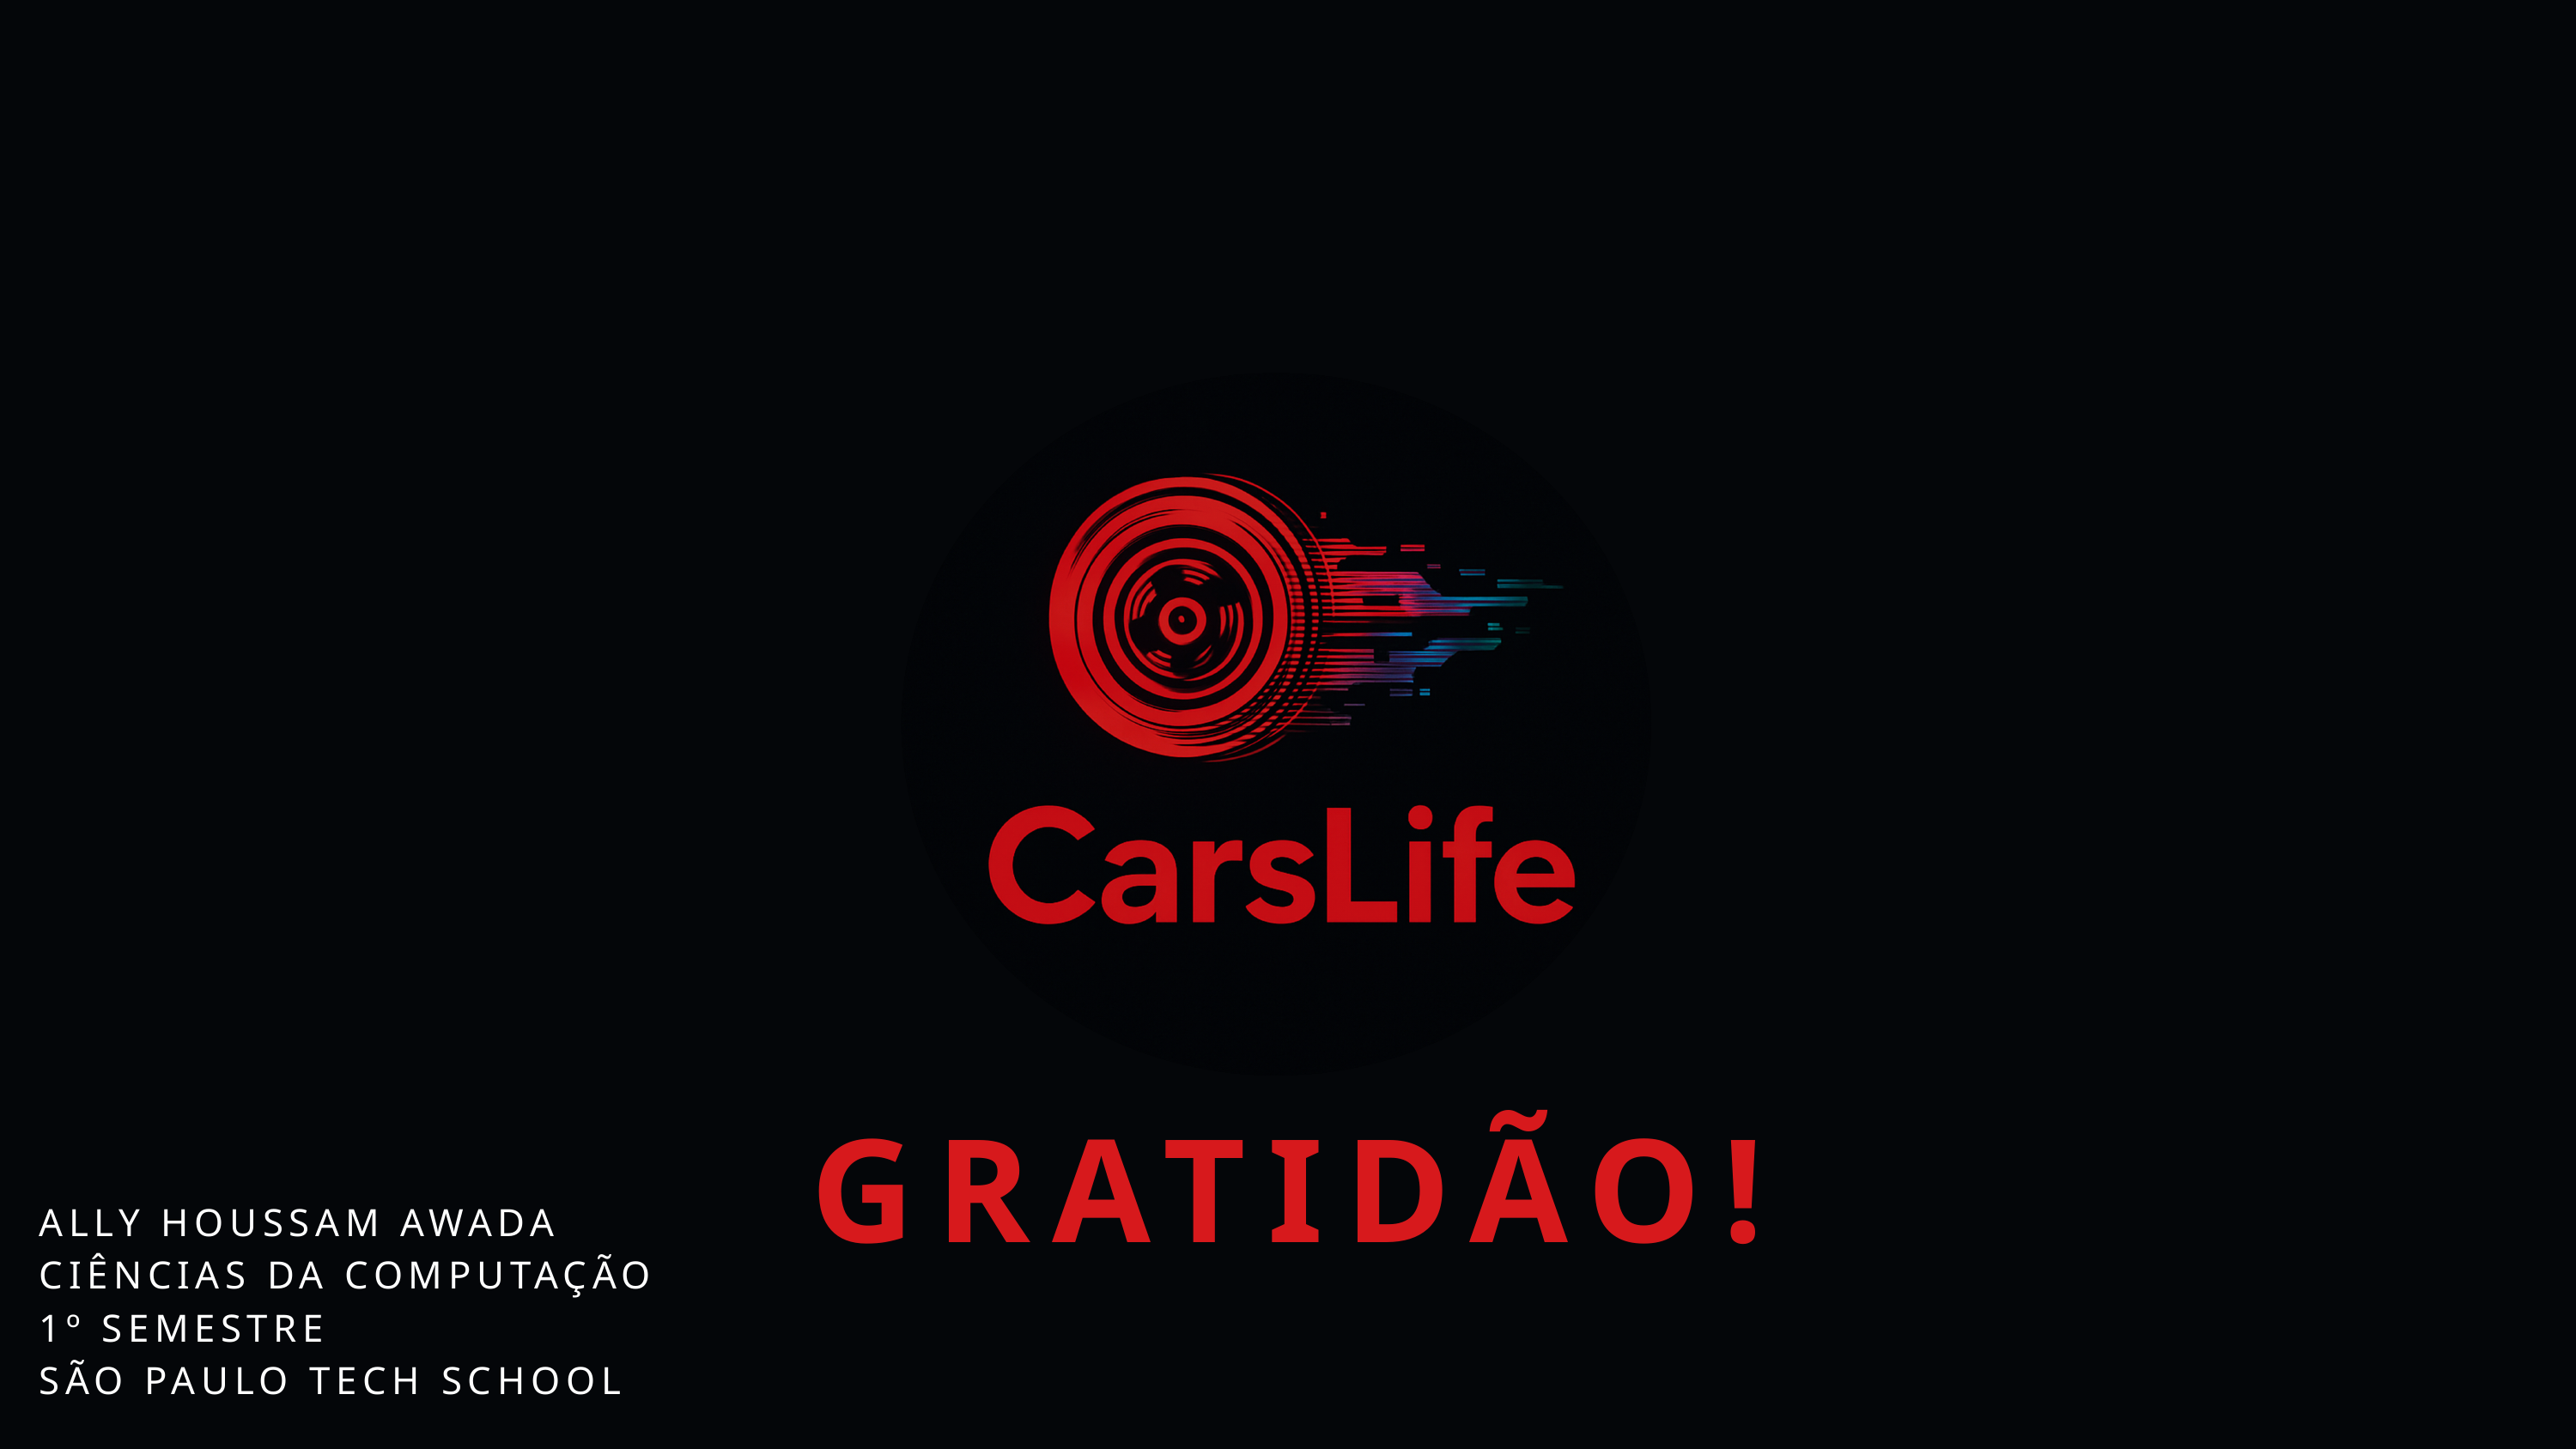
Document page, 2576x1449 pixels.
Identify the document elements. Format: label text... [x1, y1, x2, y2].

text_box ALLY HOUSSAM AWADA CIÊNCIAS DA COMPUTAÇÃO 1º SEMESTRE SÃO PAULO TECH SCHOOL [39, 1191, 764, 1403]
text_box [878, 313, 1698, 1070]
text_box GRATIDÃO! [754, 1070, 1822, 1271]
